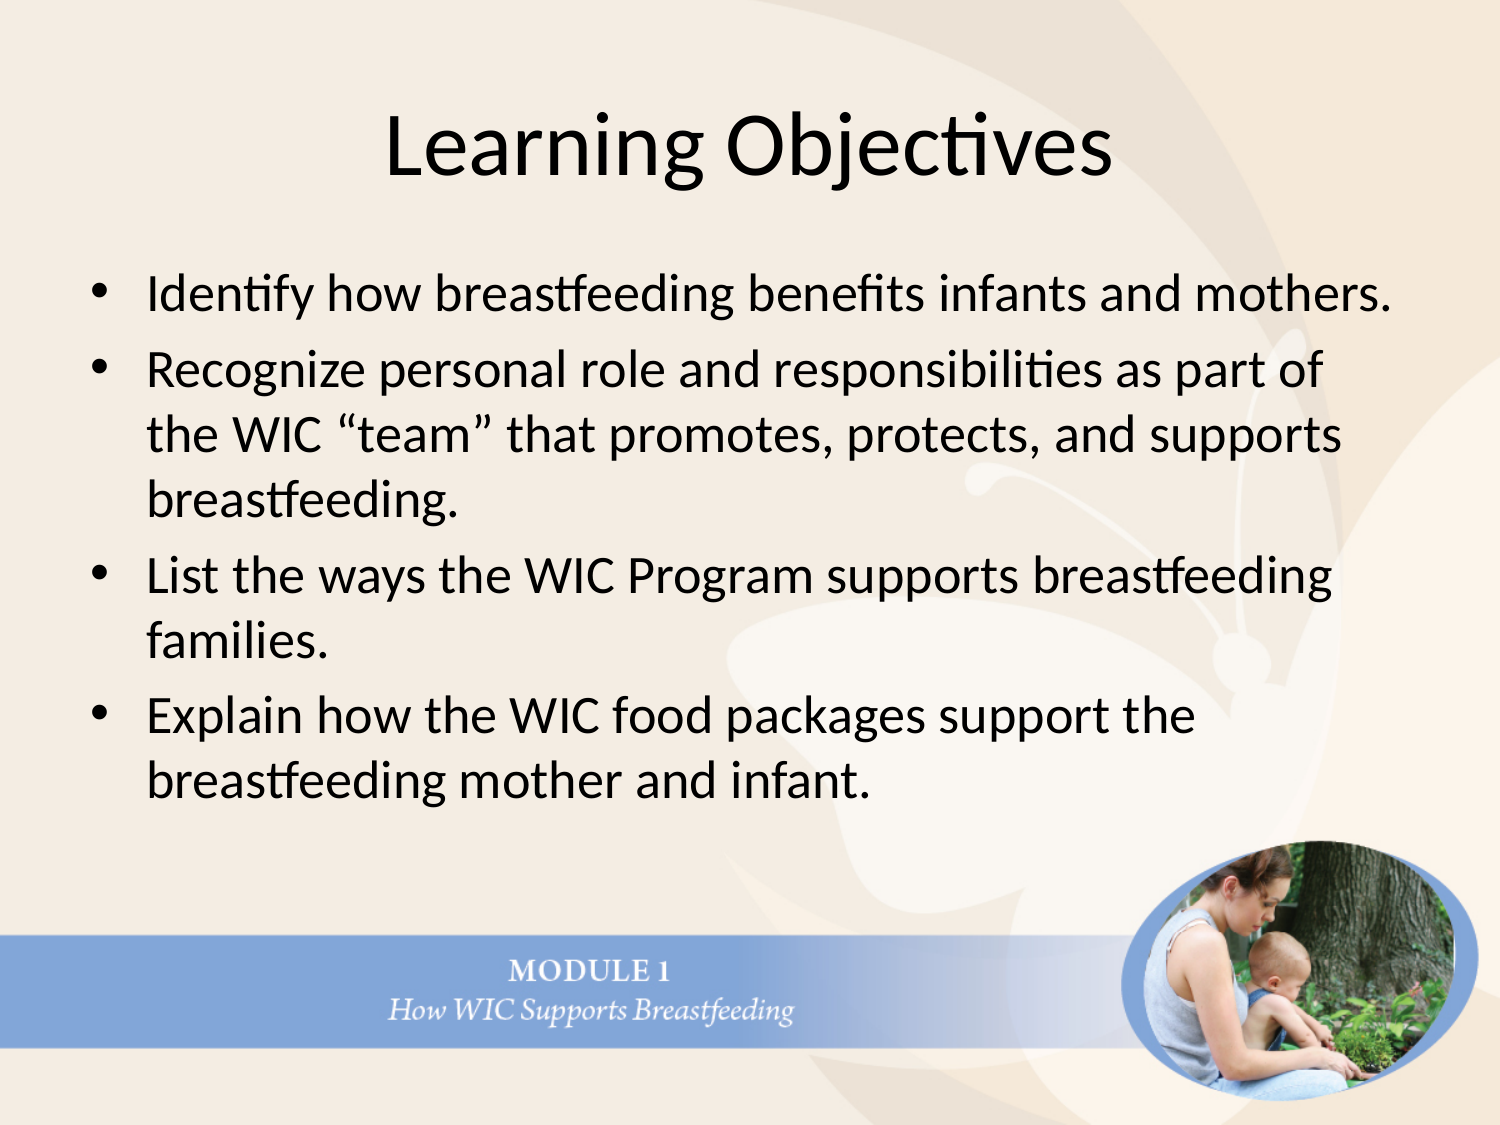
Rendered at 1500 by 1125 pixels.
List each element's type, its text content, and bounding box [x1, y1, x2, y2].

title Learning Objectives [75, 45, 1425, 233]
picture [0, 0, 1500, 1125]
list Identify how breastfeeding benefits infants and mothers. Recognize personal role and responsibilities as part of the WIC “team” that promotes, protects, and supports breastfeeding. List the ways the WIC Program supports breastfeeding families. Explain how the WIC food packages support the breastfeeding mother and infant. [75, 249, 1425, 1000]
